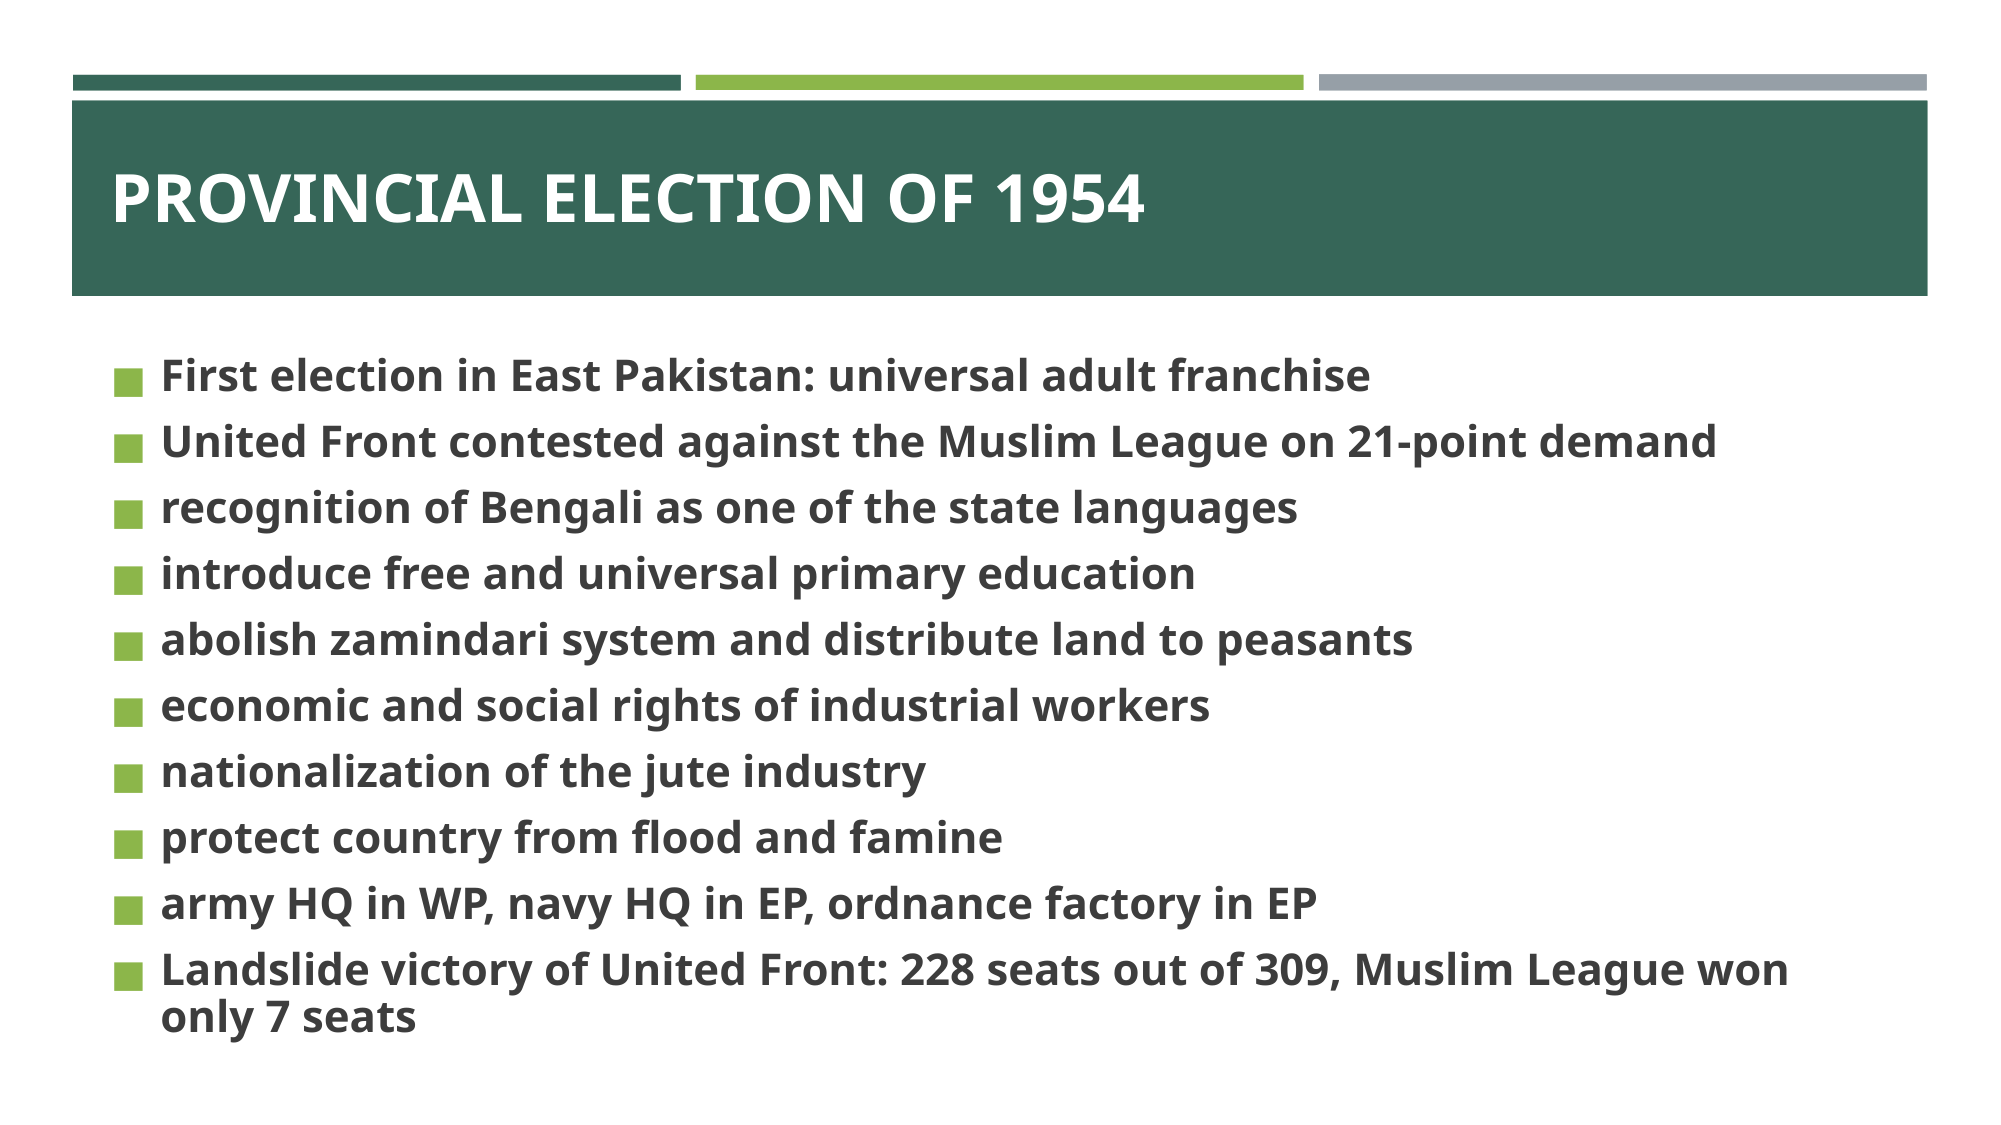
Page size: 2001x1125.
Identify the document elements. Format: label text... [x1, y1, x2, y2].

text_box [72, 74, 1927, 91]
text_box [72, 100, 1928, 296]
title PROVINCIAL ELECTION OF 1954 [95, 149, 1905, 316]
list First election in East Pakistan: universal adult franchise United Front contested against the Muslim League on 21-point demand recognition of Bengali as one of the state languages introduce free and universal primary education abolish zamindari system and distribute land to peasants economic and social rights of industrial workers nationalization of the jute industry protect country from flood and famine army HQ in WP, navy HQ in EP, ordnance factory in EP Landslide victory of United Front: 228 seats out of 309, Muslim League won only 7 seats [95, 396, 1905, 1000]
